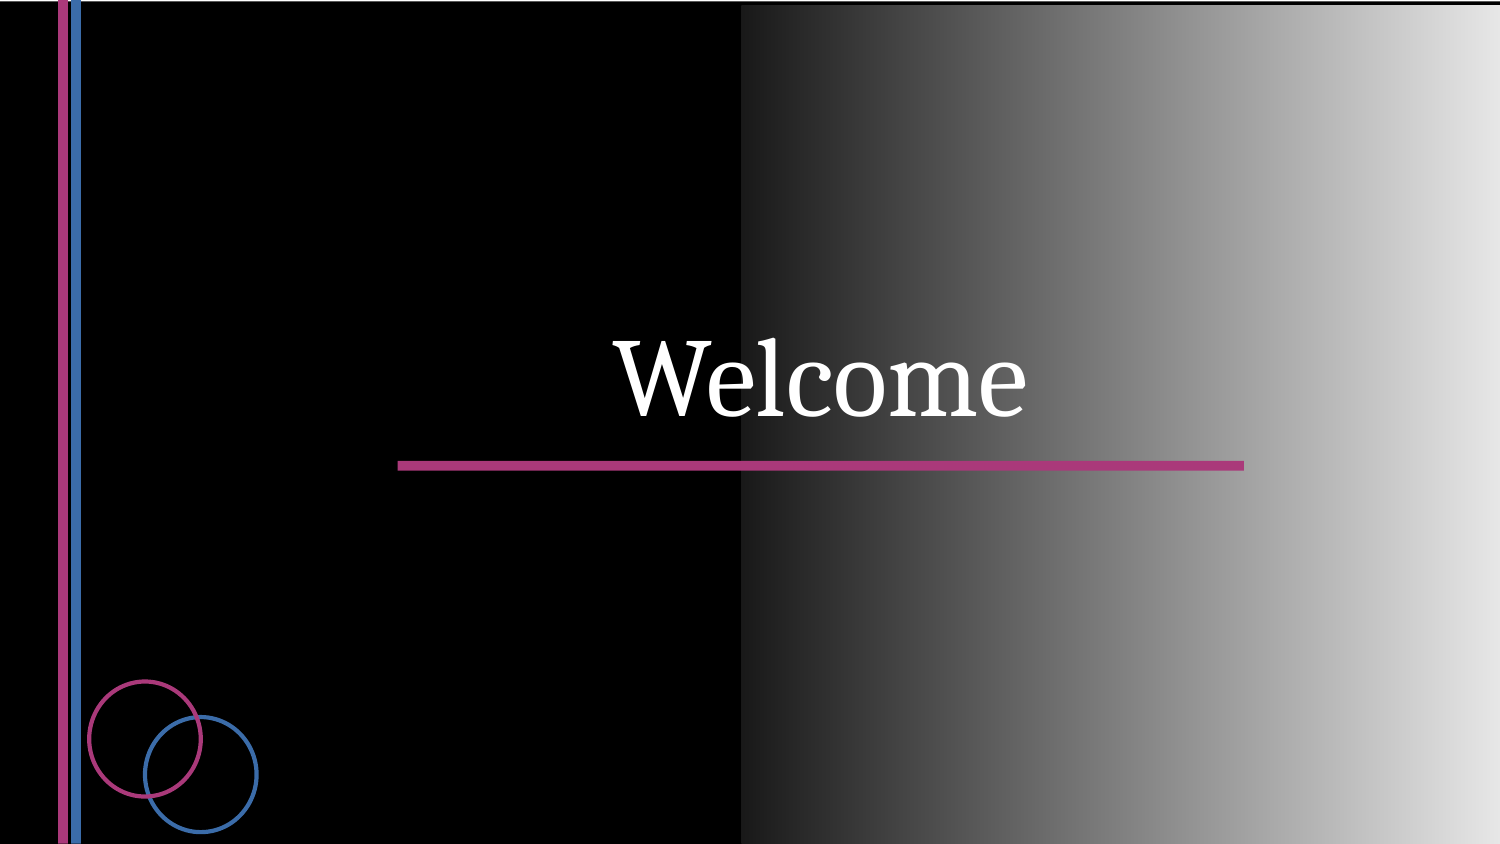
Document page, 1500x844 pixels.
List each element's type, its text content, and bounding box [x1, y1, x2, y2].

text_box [88, 681, 257, 833]
text_box [58, 0, 68, 844]
text_box [741, 5, 1500, 844]
text_box [397, 460, 1244, 471]
text_box [0, 1, 58, 844]
text_box [81, 1, 1500, 844]
title Welcome [192, 117, 1450, 455]
text_box [71, 0, 81, 844]
